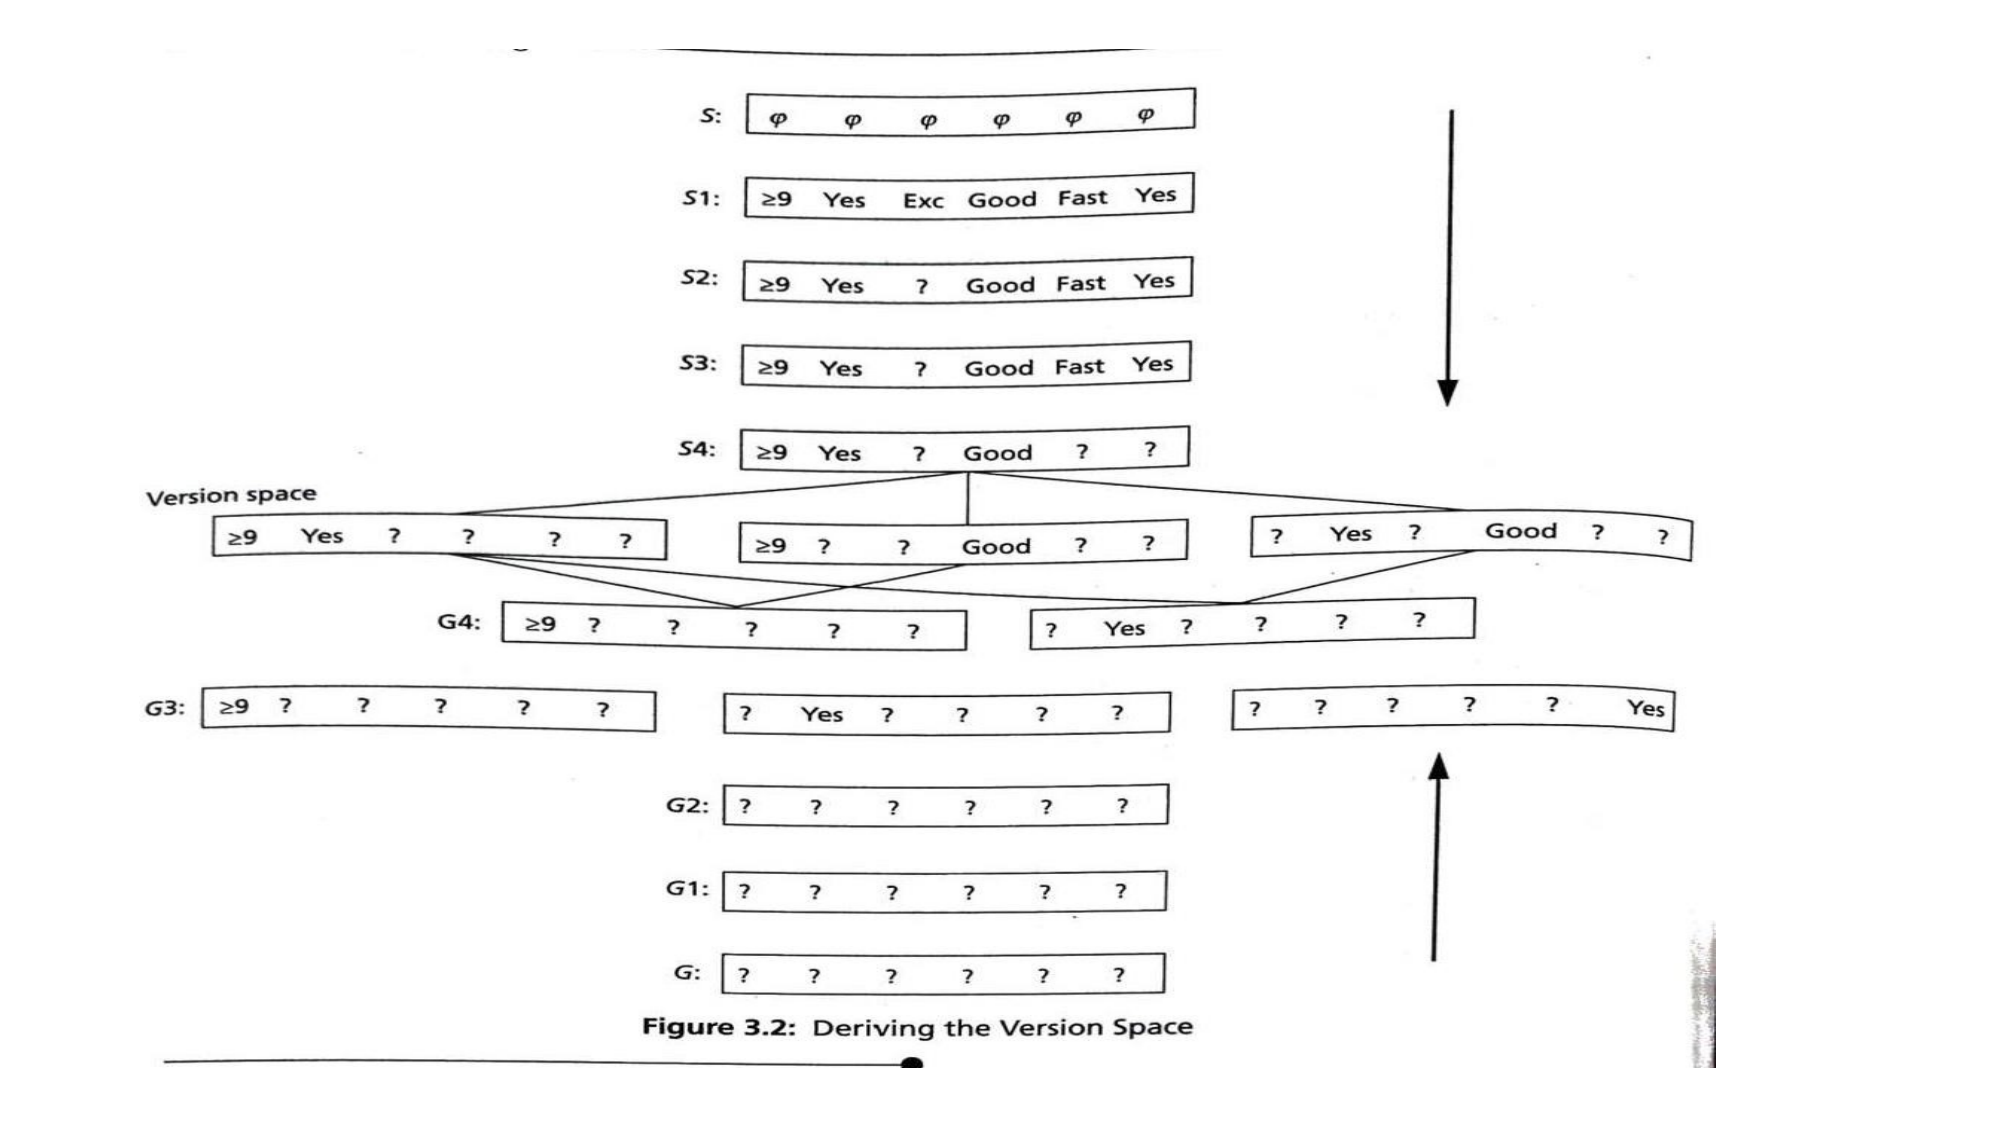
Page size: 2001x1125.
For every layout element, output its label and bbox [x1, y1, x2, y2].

picture [138, 49, 1716, 1068]
